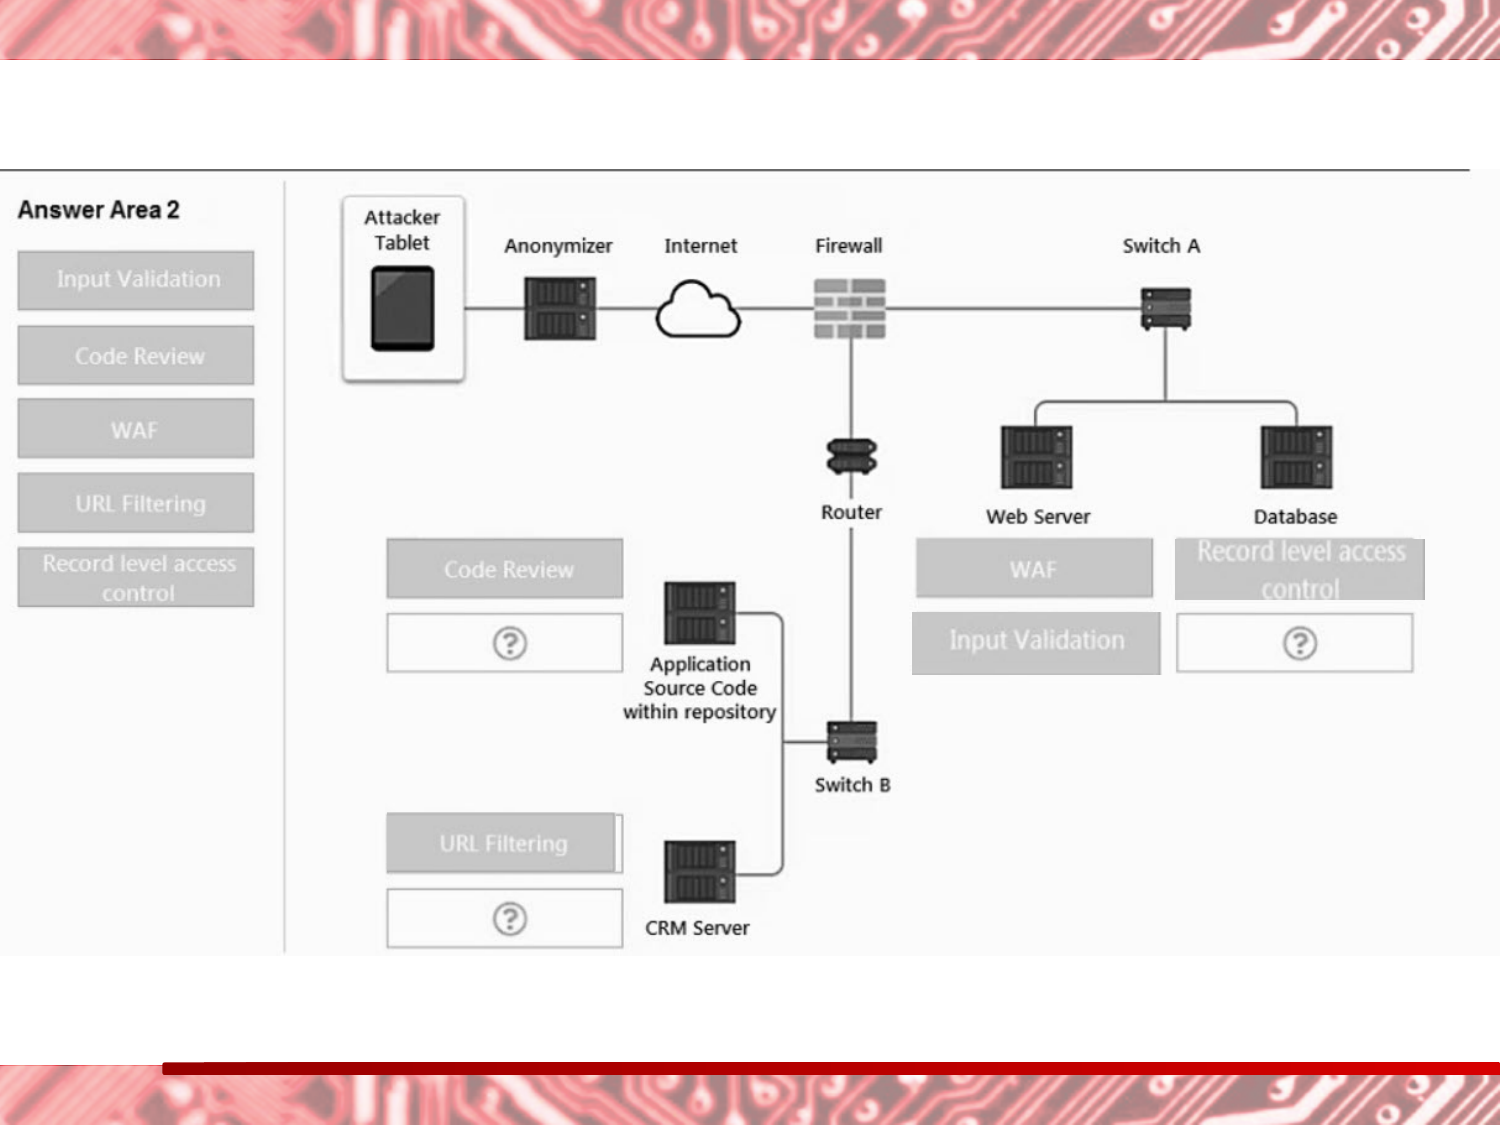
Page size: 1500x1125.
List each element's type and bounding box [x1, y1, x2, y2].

picture [0, 169, 1500, 956]
